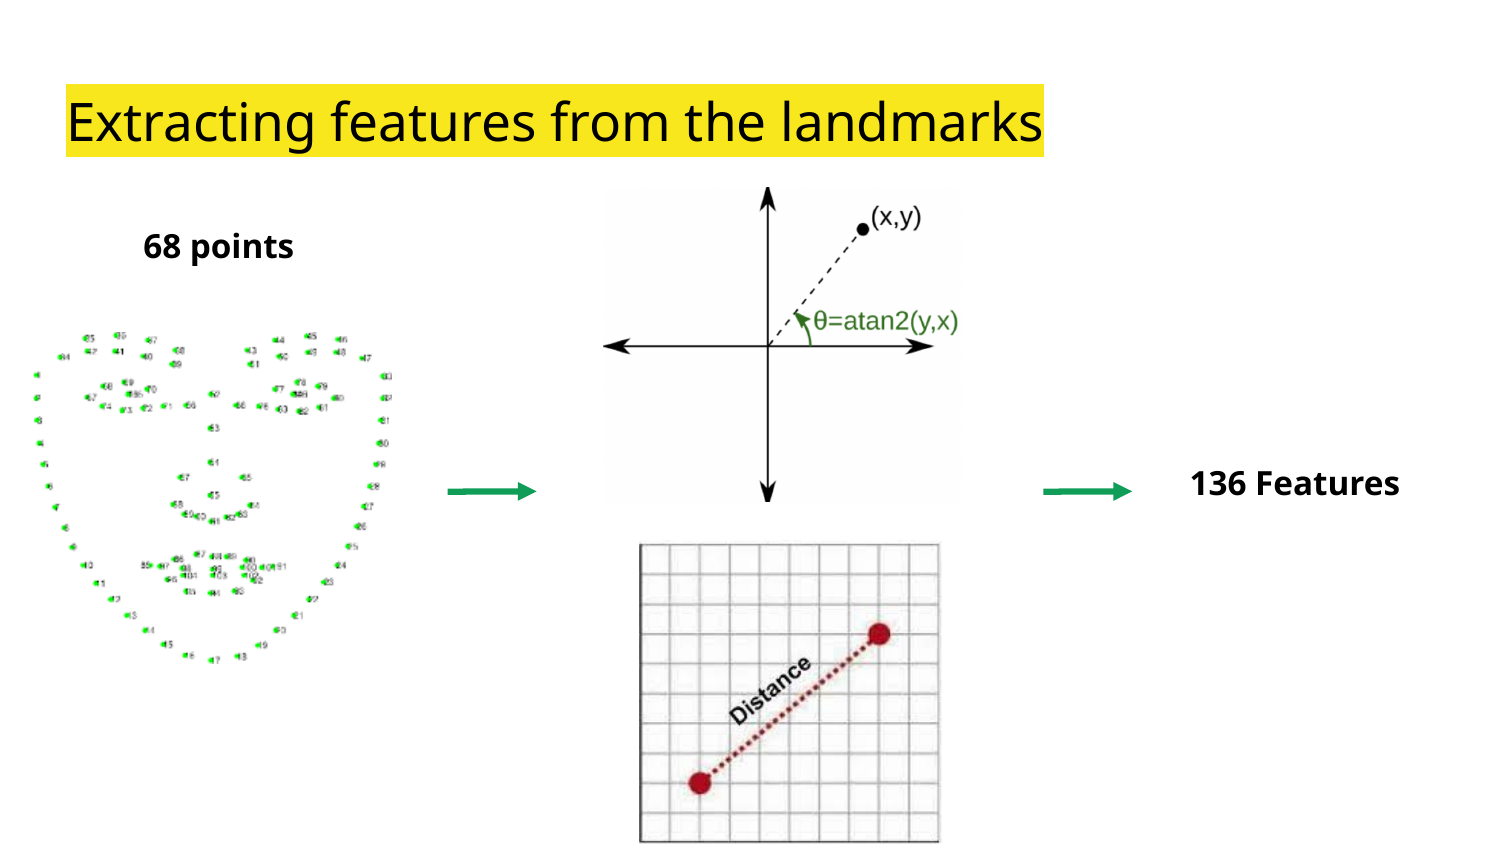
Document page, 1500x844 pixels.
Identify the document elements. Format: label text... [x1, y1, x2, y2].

title Extracting features from the landmarks [51, 72, 1449, 167]
picture [639, 540, 943, 844]
picture [603, 187, 963, 503]
picture [32, 332, 392, 664]
text_box 68 points [46, 210, 392, 280]
text_box 136 Features [1174, 446, 1500, 517]
